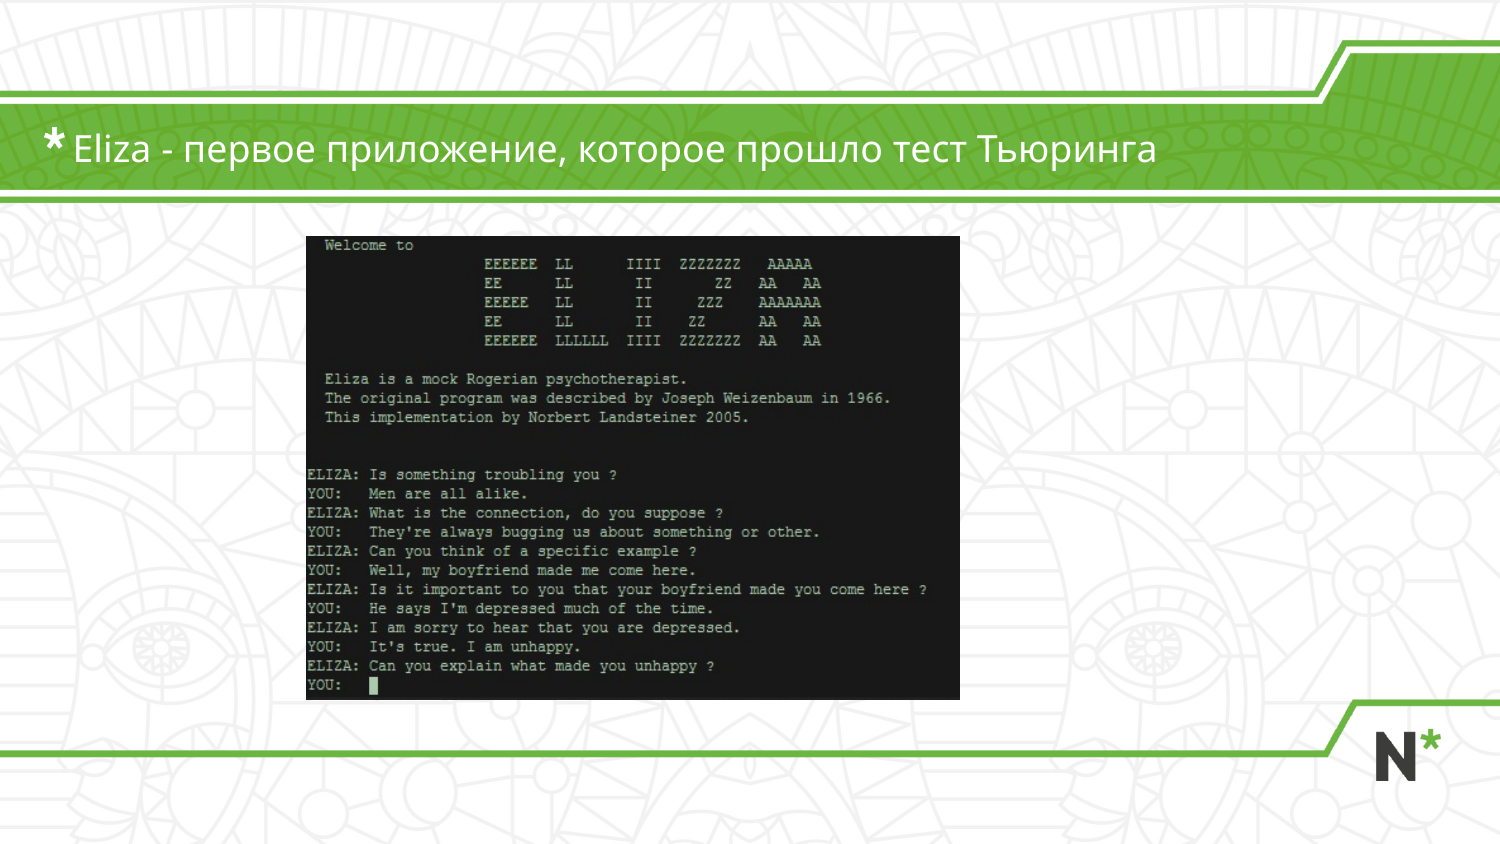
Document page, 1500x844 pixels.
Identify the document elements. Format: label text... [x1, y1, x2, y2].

title Eliza - первое приложение, которое прошло тест Тьюринга [57, 117, 1329, 179]
picture [0, 0, 1500, 844]
